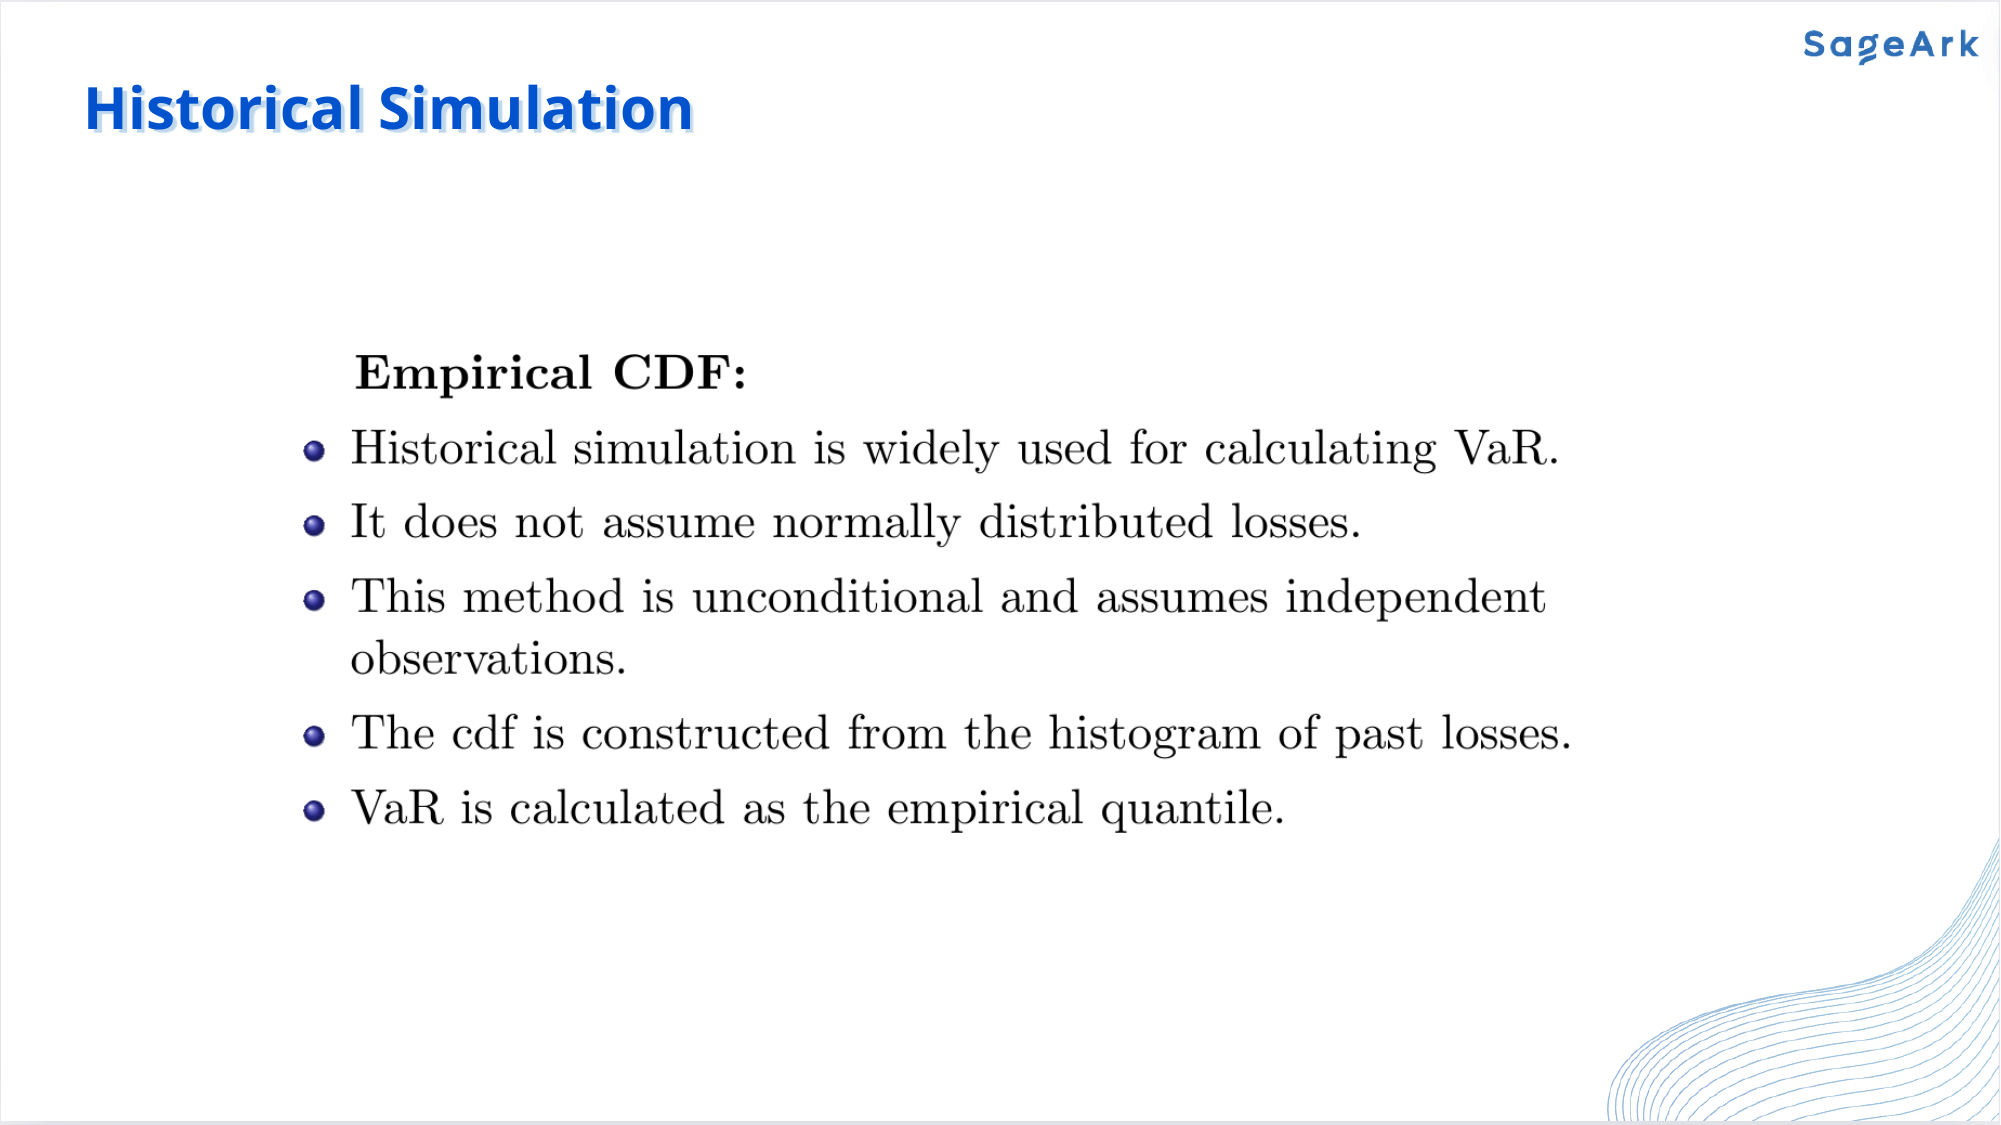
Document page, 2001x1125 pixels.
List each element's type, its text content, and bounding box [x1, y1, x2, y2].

title Historical Simulation [68, 51, 1794, 170]
picture [0, 0, 2001, 1125]
